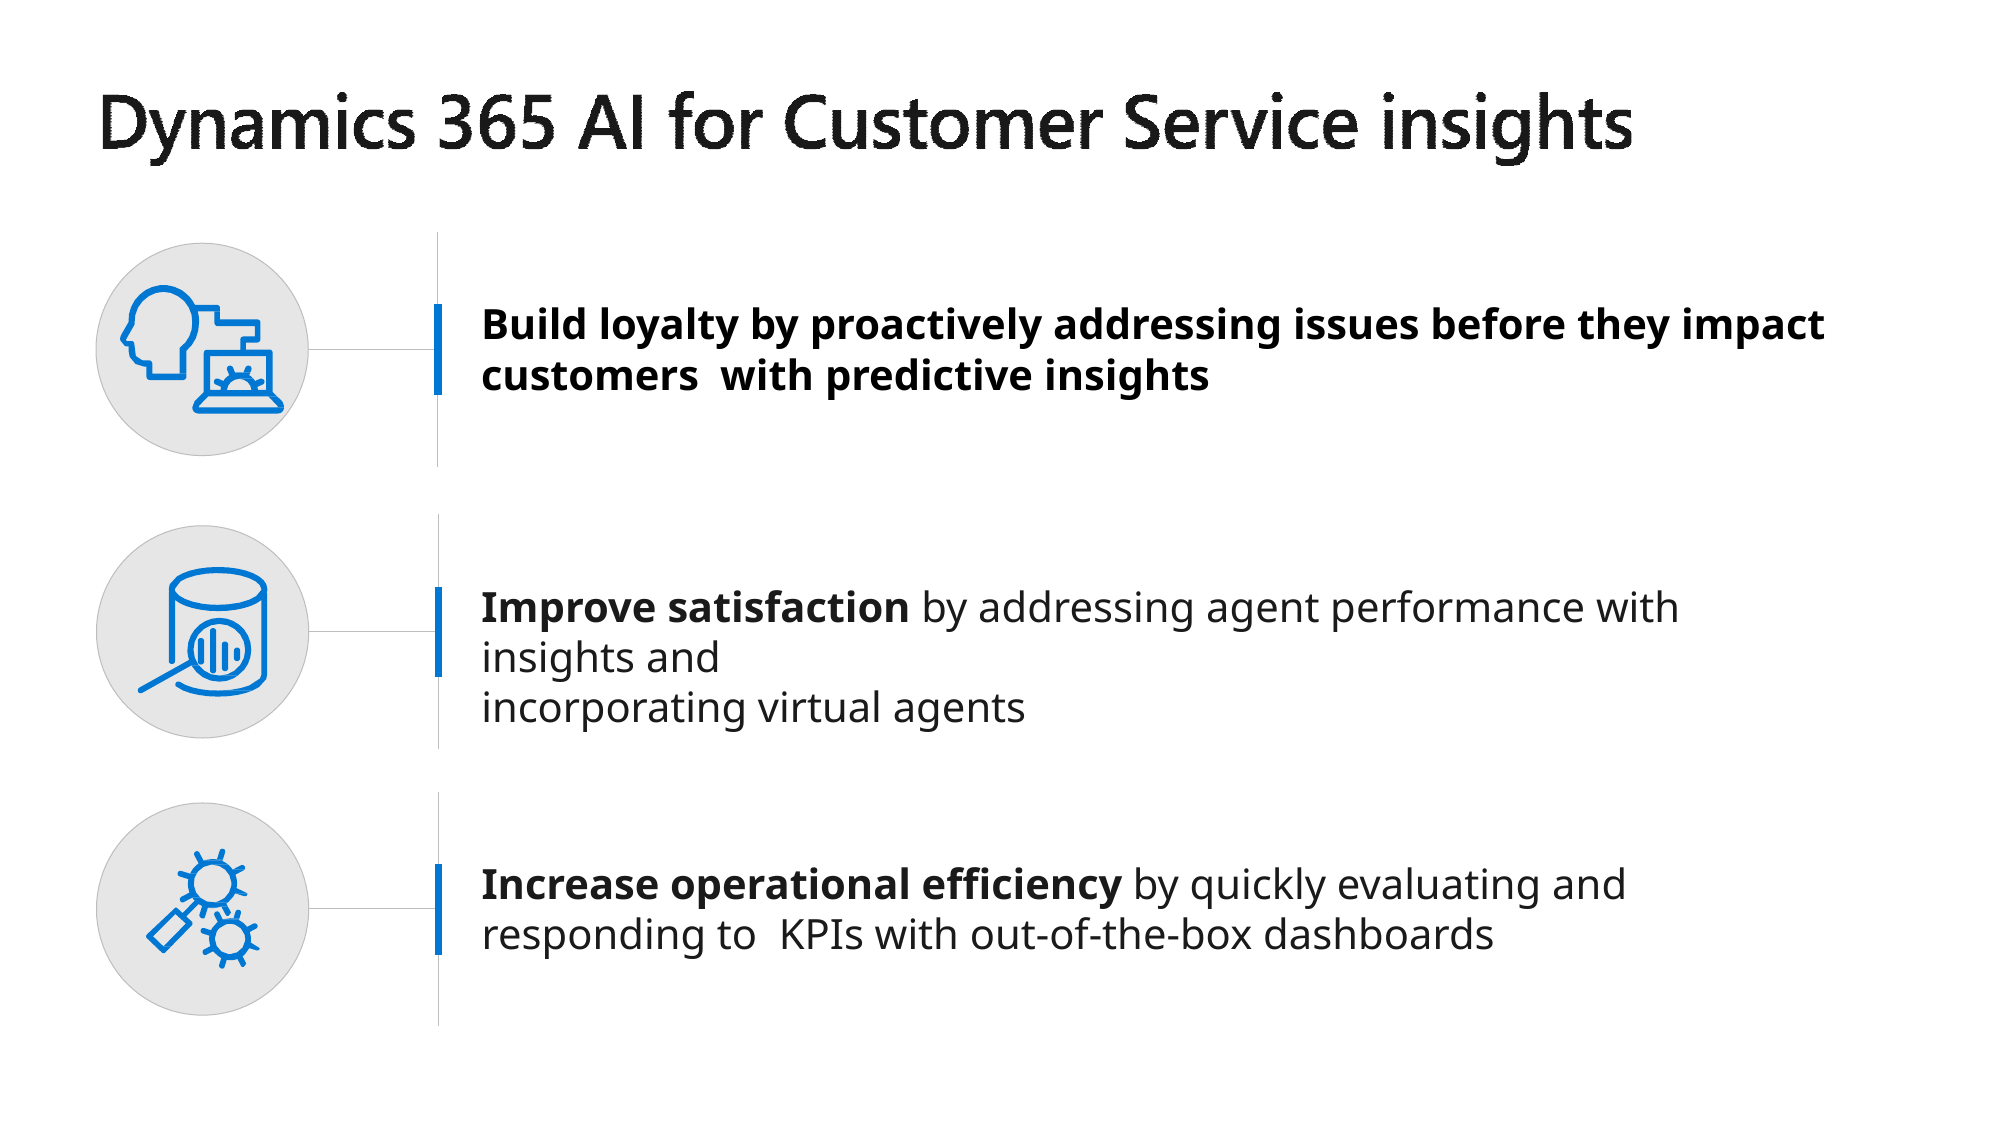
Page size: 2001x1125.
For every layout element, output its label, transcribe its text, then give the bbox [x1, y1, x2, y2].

text_box [221, 641, 229, 672]
text_box [197, 638, 205, 665]
text_box Increase operational efficiency by quickly evaluating and responding to KPIs with out-of-the-box dashboards [479, 855, 1832, 958]
text_box [96, 802, 309, 1016]
text_box [96, 525, 309, 739]
text_box [96, 243, 309, 456]
text_box Improve satisfaction by addressing agent performance with insights and incorporating virtual agents [479, 578, 1839, 731]
text_box [210, 628, 217, 674]
text_box [137, 617, 252, 694]
text_box [120, 285, 284, 414]
text_box [146, 848, 248, 954]
title Build loyalty by proactively addressing issues before they impact customers with predictive insights [478, 296, 1889, 487]
text_box [102, 91, 1632, 166]
text_box [168, 566, 268, 697]
text_box [200, 909, 260, 969]
text_box [233, 647, 241, 662]
